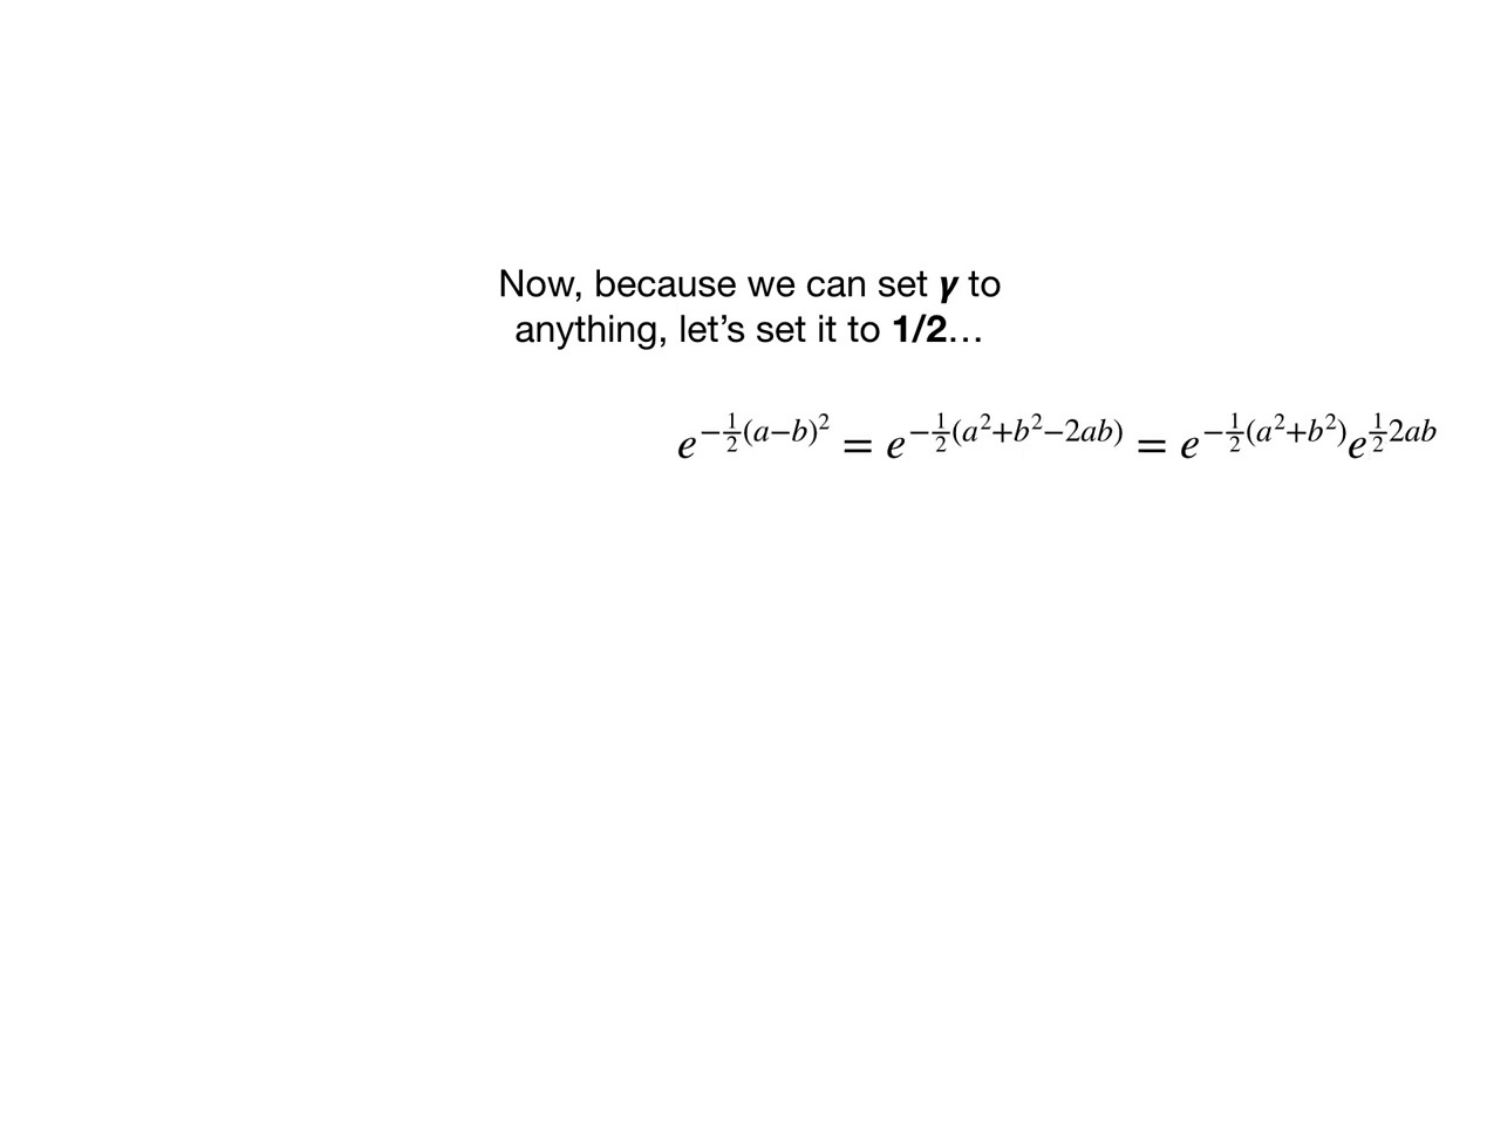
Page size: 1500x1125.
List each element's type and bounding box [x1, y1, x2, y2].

picture [0, 140, 1500, 985]
